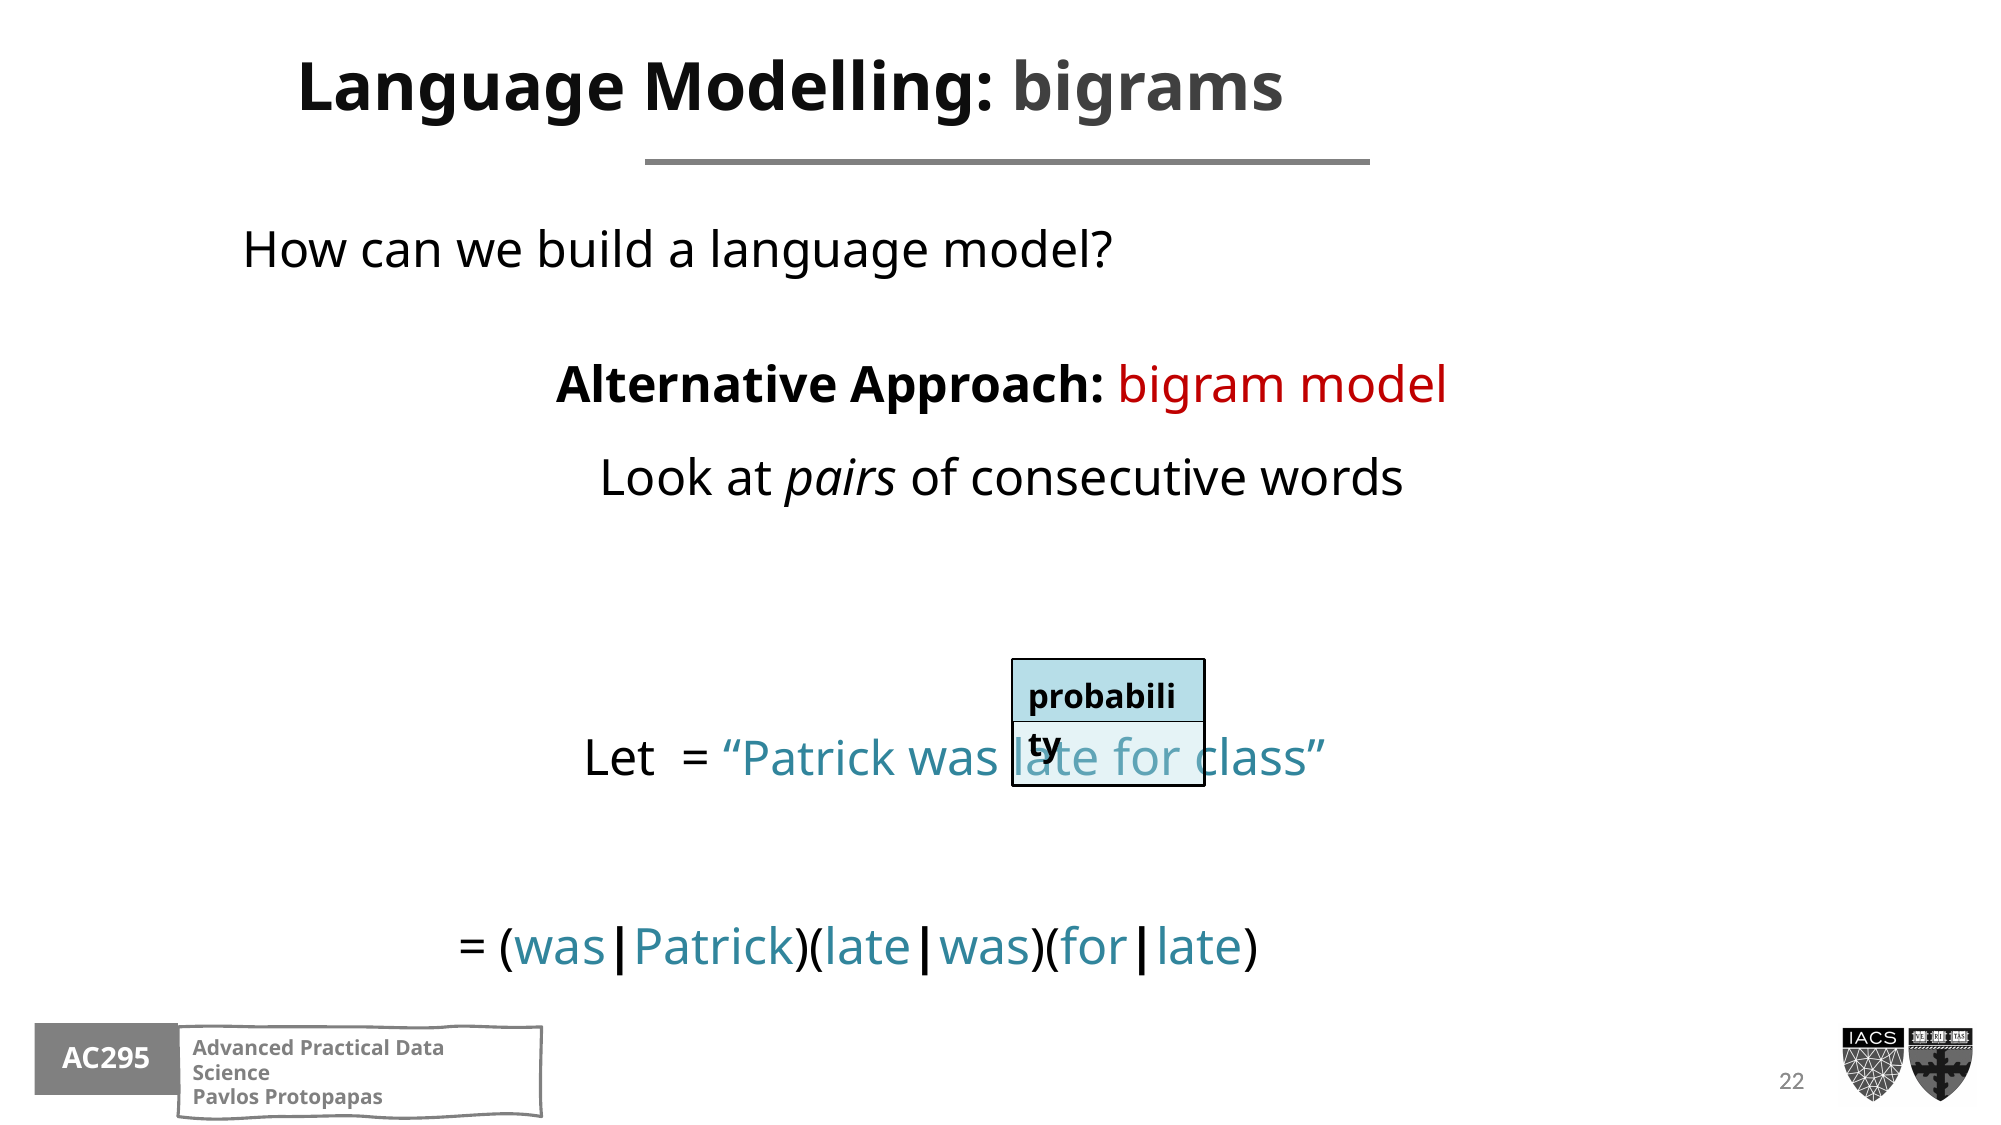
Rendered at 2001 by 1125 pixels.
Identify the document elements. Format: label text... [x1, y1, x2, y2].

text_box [1012, 659, 1205, 787]
text_box How can we build a language model? [227, 197, 1138, 289]
text_box Alternative Approach: bigram model Look at pairs of consecutive words [385, 333, 1619, 572]
title Language Modelling: bigrams [56, 36, 1524, 227]
picture [1838, 1023, 1977, 1107]
slide_number 22 [1353, 1049, 1820, 1110]
